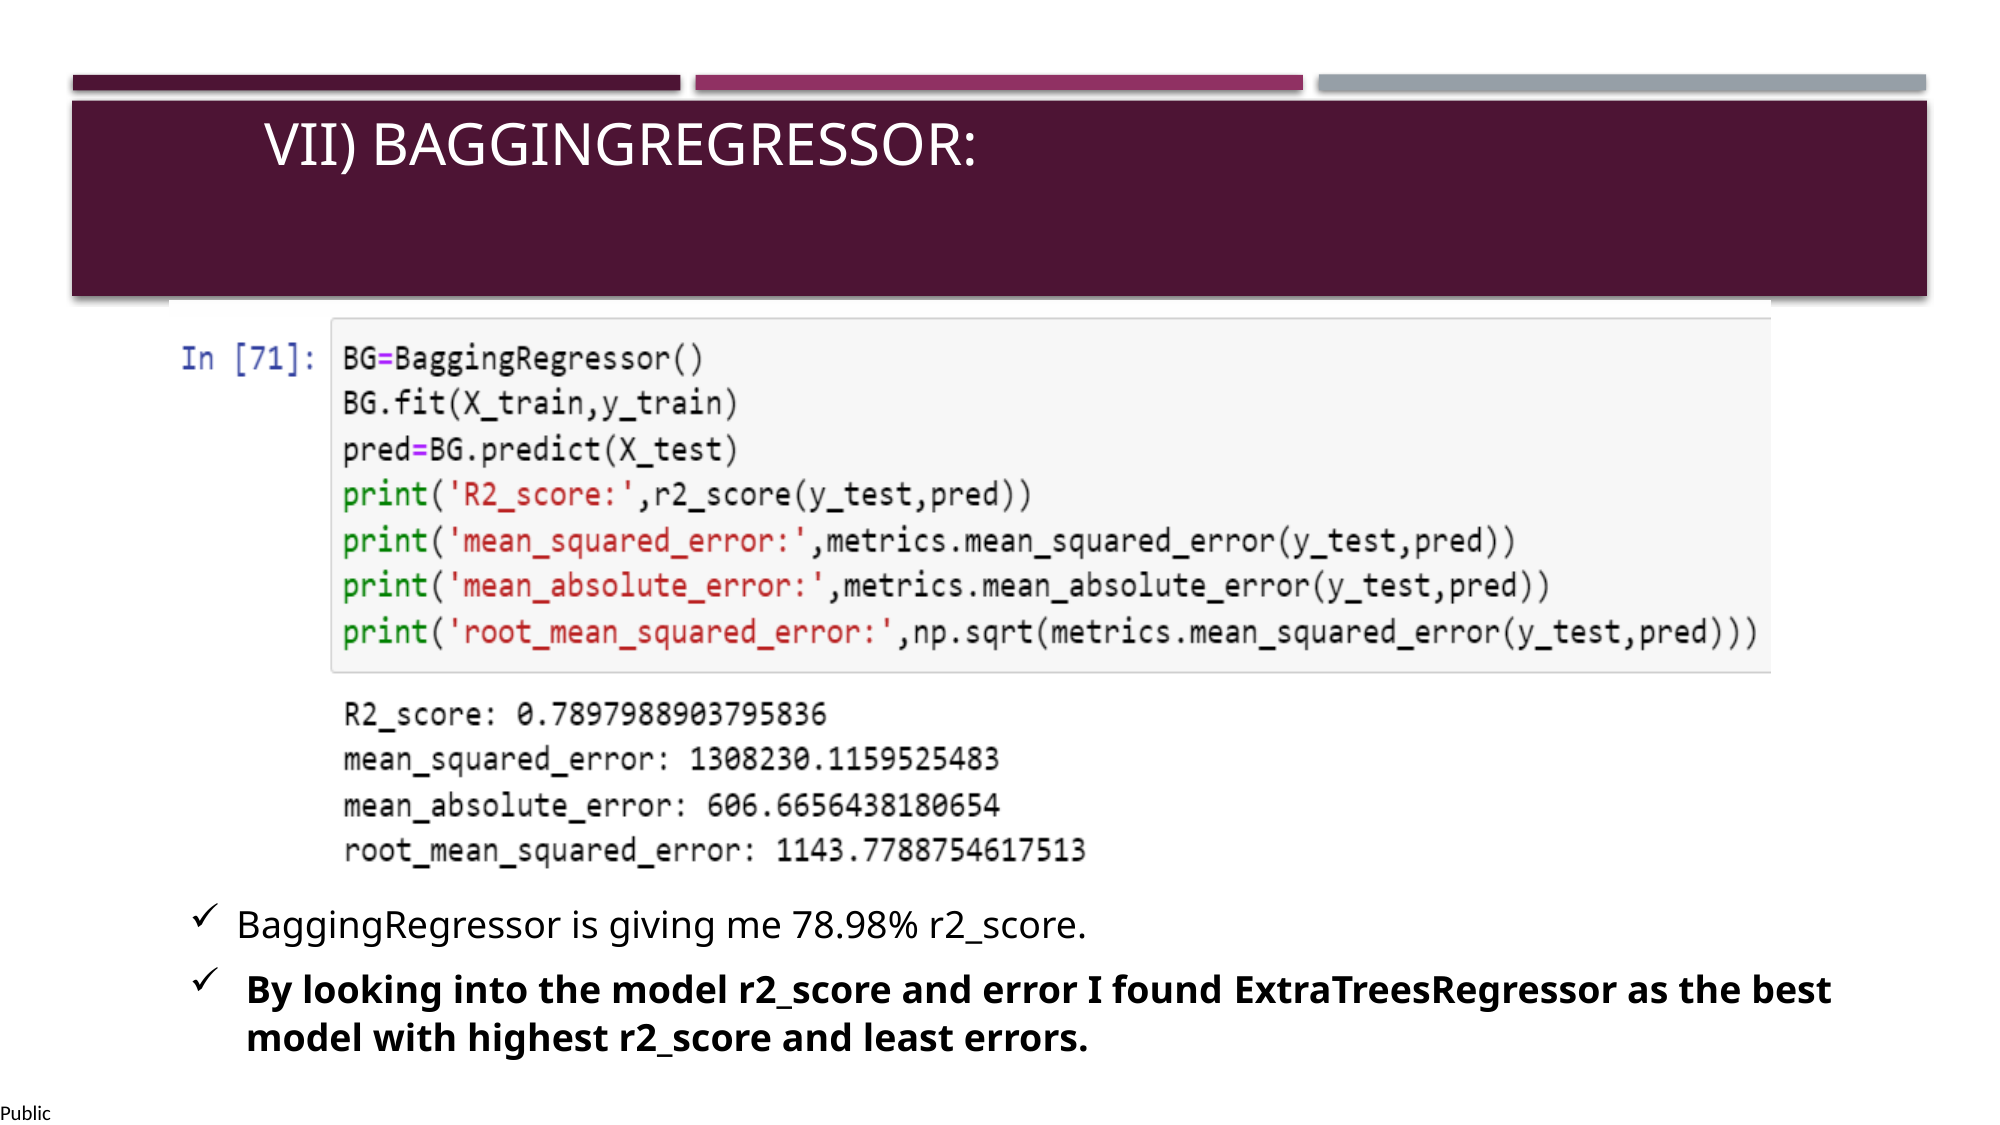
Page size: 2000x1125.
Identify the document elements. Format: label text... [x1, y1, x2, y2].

title vii) BaggingRegressor: [249, 62, 1863, 185]
picture [169, 300, 1771, 892]
text_box BaggingRegressor is giving me 78.98% r2_score. By looking into the model r2_score and error I found ExtraTreesRegressor as the best model with highest r2_score and least errors. [174, 890, 1918, 1067]
